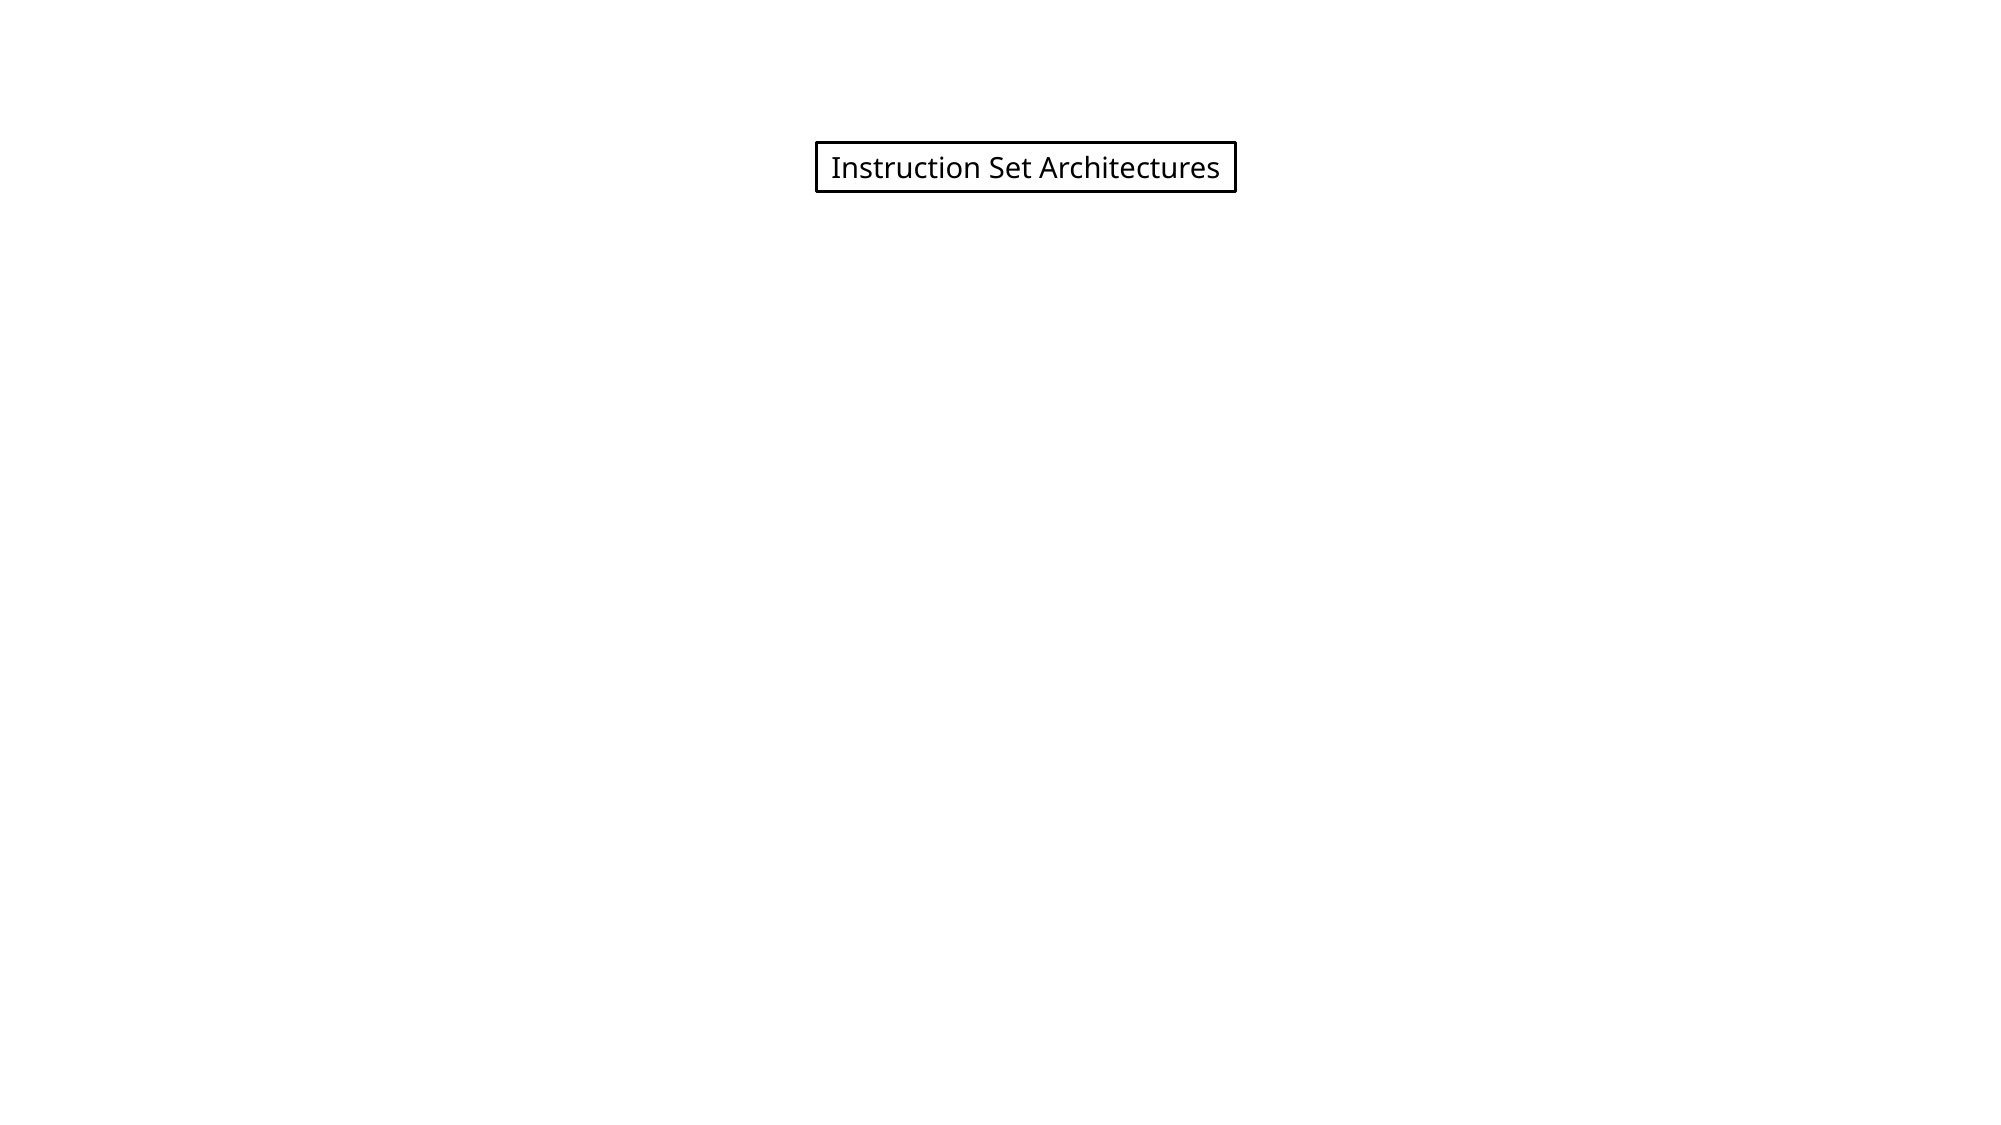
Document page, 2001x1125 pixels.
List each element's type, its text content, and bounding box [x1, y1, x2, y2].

text_box Instruction Set Architectures [816, 142, 1236, 192]
